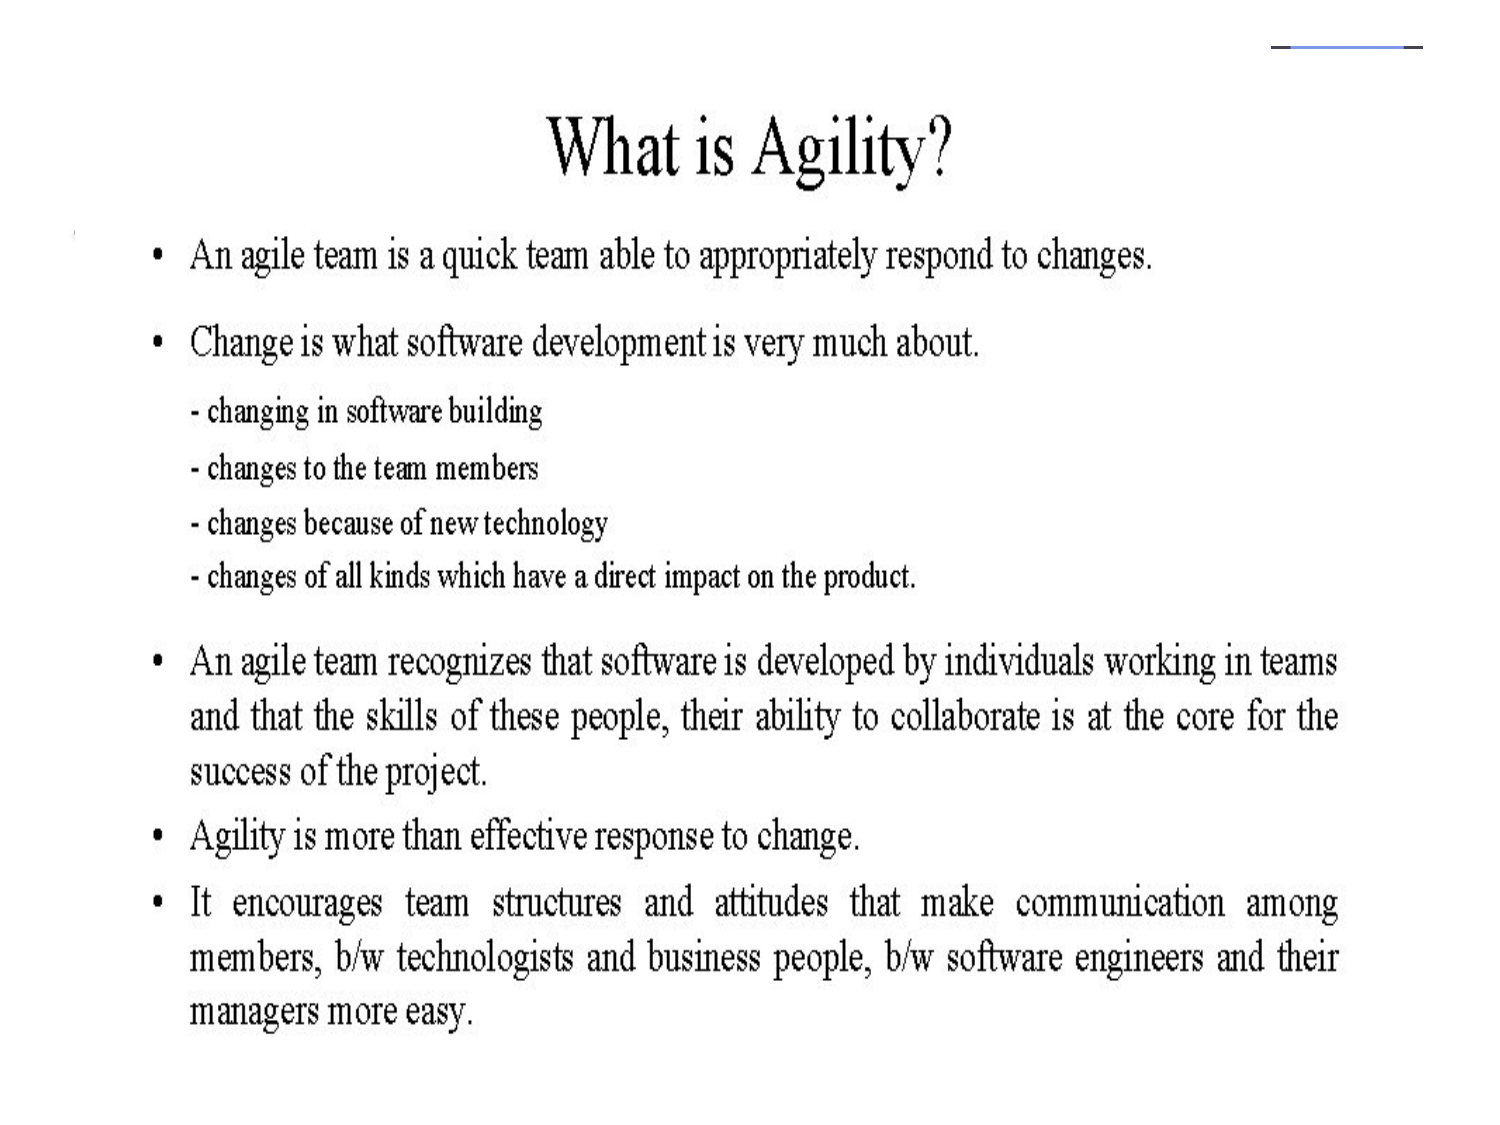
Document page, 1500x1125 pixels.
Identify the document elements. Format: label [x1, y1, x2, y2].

list [74, 49, 1426, 1074]
